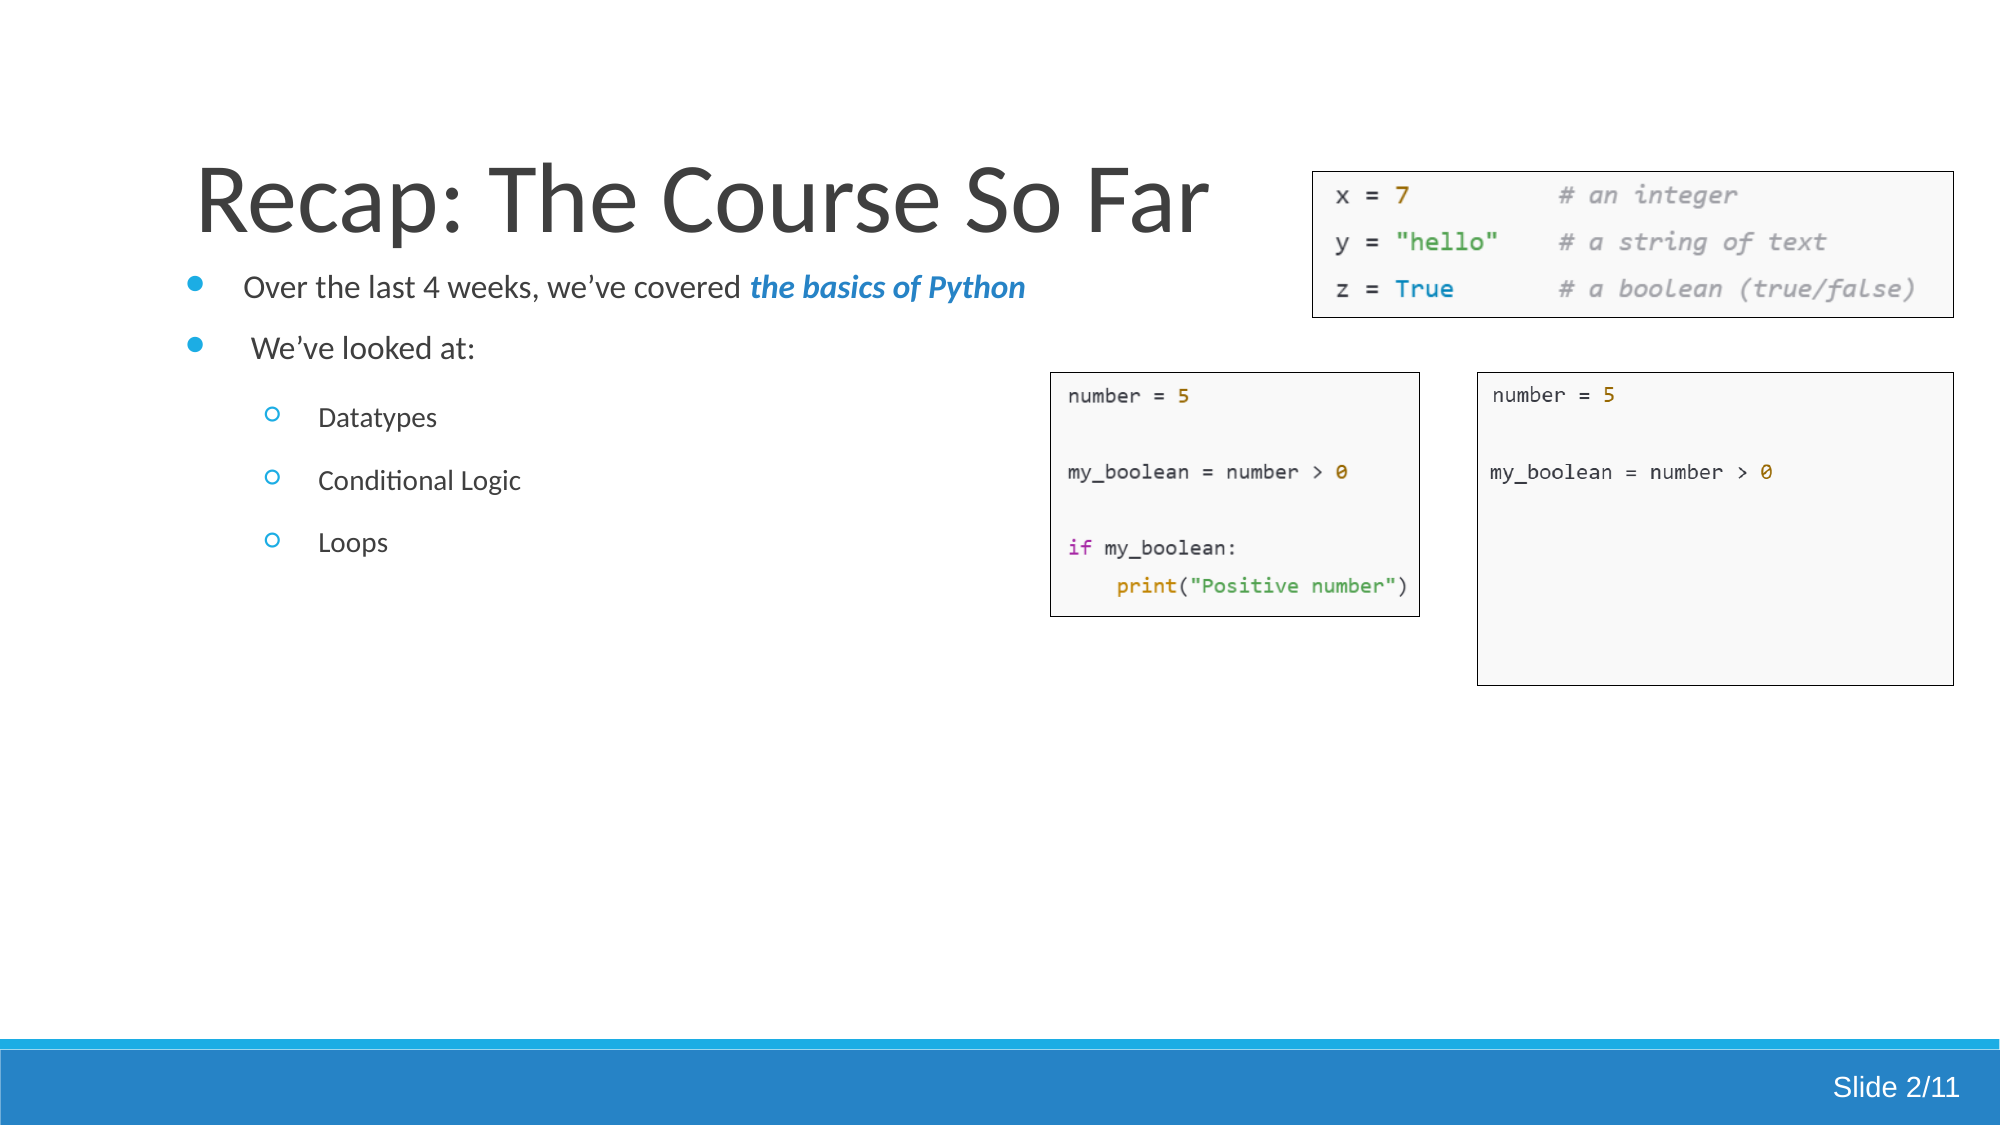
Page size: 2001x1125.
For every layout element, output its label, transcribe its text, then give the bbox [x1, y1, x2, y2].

text_box [148, 225, 1956, 332]
picture [1312, 171, 1954, 318]
picture [1049, 372, 1420, 617]
text_box Over the last 4 weeks, we’ve covered the basics of Python We’ve looked at: Datatypes Conditional Logic Loops [168, 262, 1182, 847]
picture [1477, 372, 1954, 686]
text_box Slide 2/11 [1817, 1053, 2000, 1125]
title Recap: The Course So Far [180, 22, 1830, 260]
